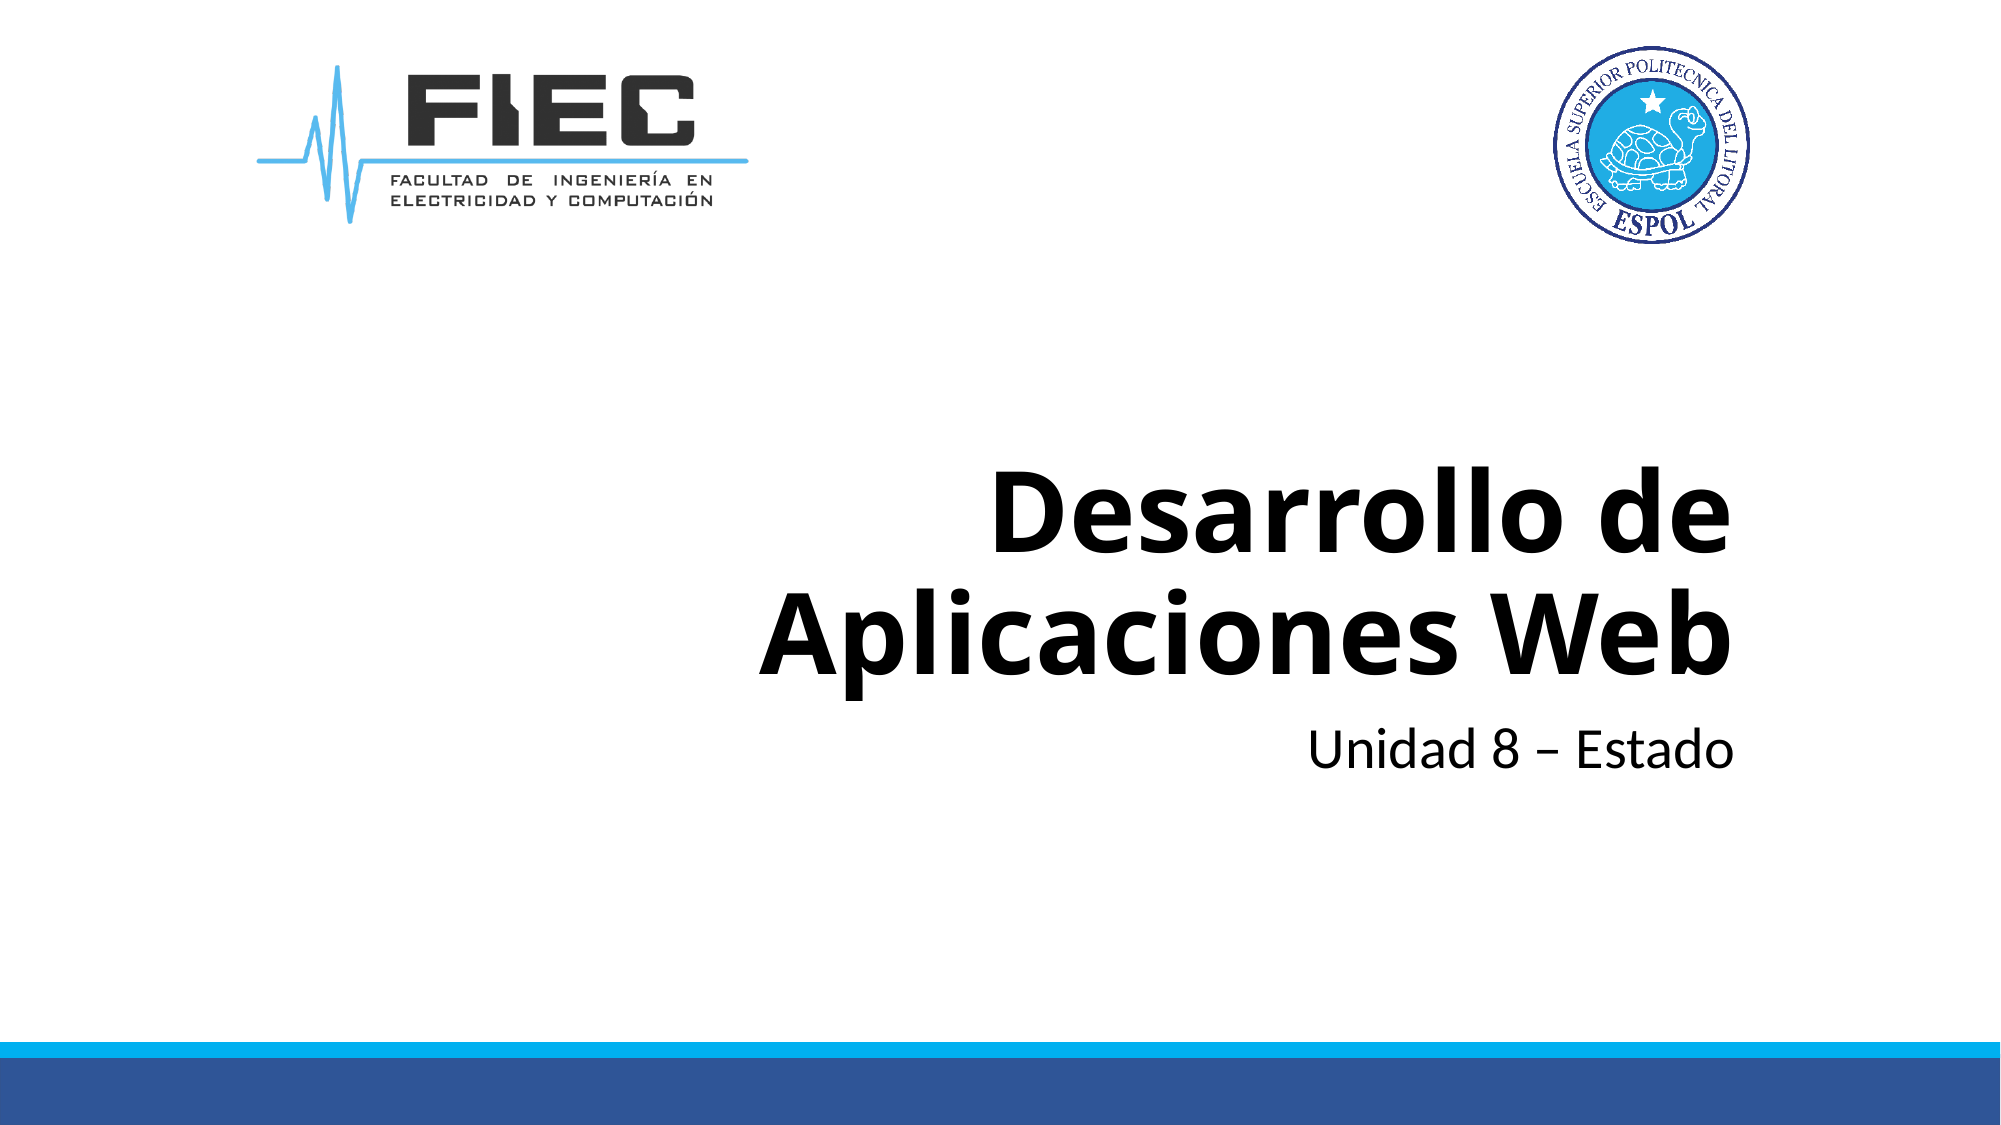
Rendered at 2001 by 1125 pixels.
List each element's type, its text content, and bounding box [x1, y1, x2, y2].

title Desarrollo de Aplicaciones Web [249, 314, 1750, 706]
picture [249, 46, 757, 254]
subtitle Unidad 8 – Estado [249, 710, 1750, 983]
picture [1553, 46, 1750, 244]
